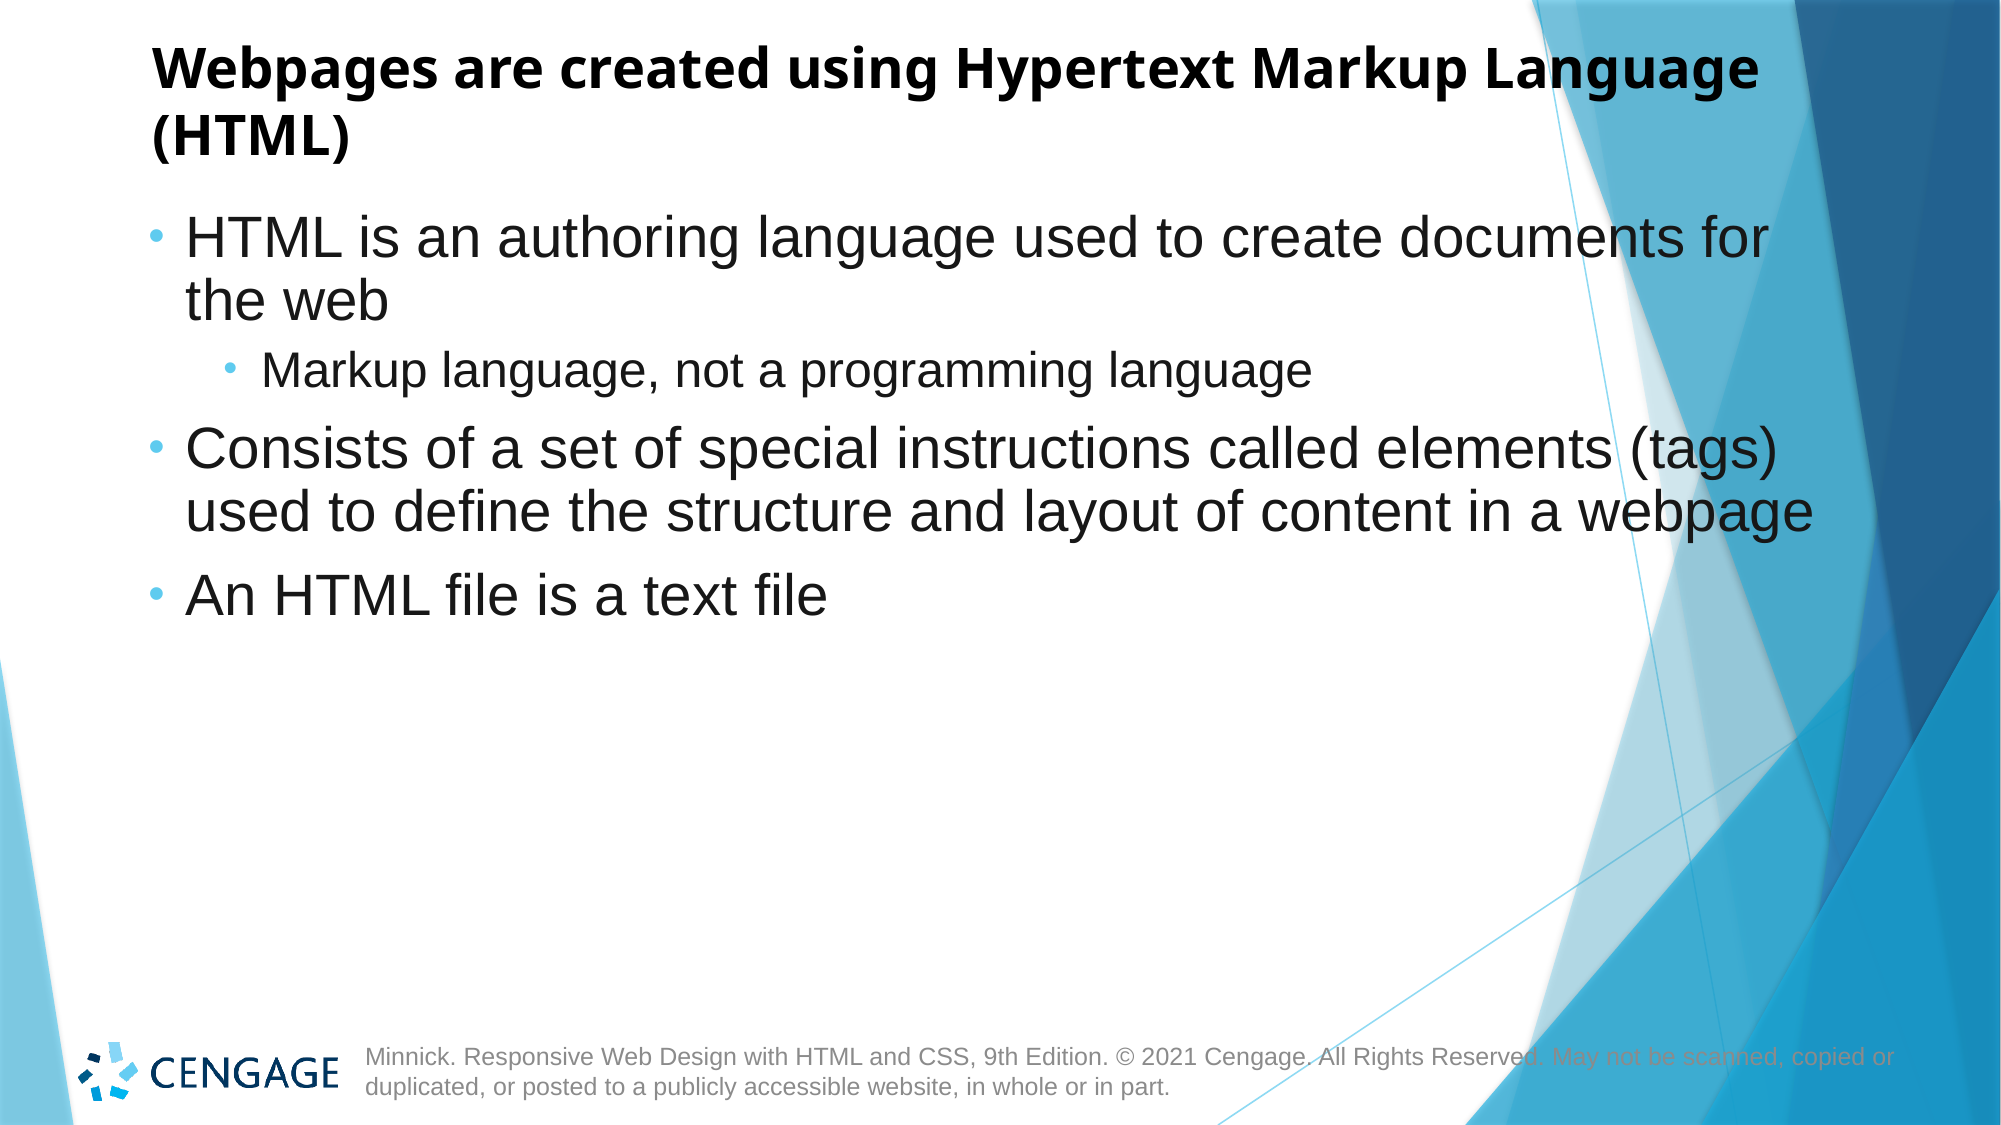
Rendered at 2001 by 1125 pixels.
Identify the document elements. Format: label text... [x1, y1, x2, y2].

footer Minnick. Responsive Web Design with HTML and CSS, 9th Edition. © 2021 Cengage. All Rights Reserved. May not be scanned, copied or duplicated, or posted to a publicly accessible website, in whole or in part. [350, 1040, 1967, 1100]
picture [78, 1042, 338, 1101]
title Webpages are created using Hypertext Markup Language (HTML) [137, 24, 1863, 175]
list HTML is an authoring language used to create documents for the web Markup language, not a programming language Consists of a set of special instructions called elements (tags) used to define the structure and layout of content in a webpage An HTML file is a text file [133, 200, 1863, 1024]
